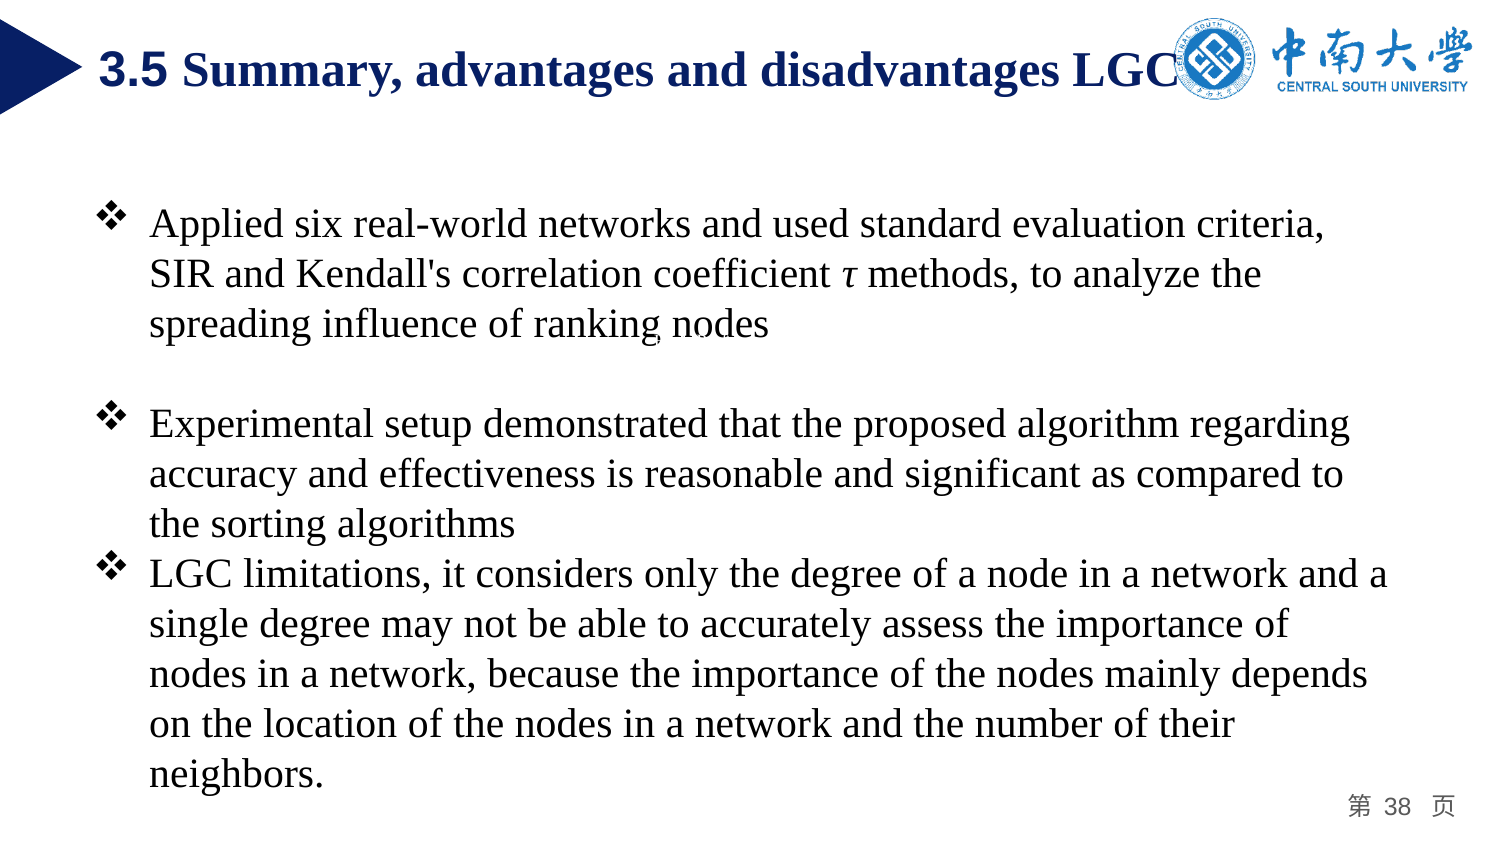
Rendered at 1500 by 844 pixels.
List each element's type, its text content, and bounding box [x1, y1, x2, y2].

text_box High Performance [625, 321, 821, 359]
text_box Applied six real-world networks and used standard evaluation criteria, SIR and Kendall's correlation coefficient τ methods, to analyze the spreading influence of ranking nodes Experimental setup demonstrated that the proposed algorithm regarding accuracy and effectiveness is reasonable and significant as compared to the sorting algorithms LGC limitations, it considers only the degree of a node in a network and a single degree may not be able to accurately assess the importance of nodes in a network, because the importance of the nodes mainly depends on the location of the nodes in a network and the number of their neighbors. [78, 138, 1413, 844]
text_box [0, 19, 83, 115]
text_box 3.5 Summary, advantages and disadvantages LGC [83, 29, 1197, 105]
picture [1162, 11, 1486, 106]
